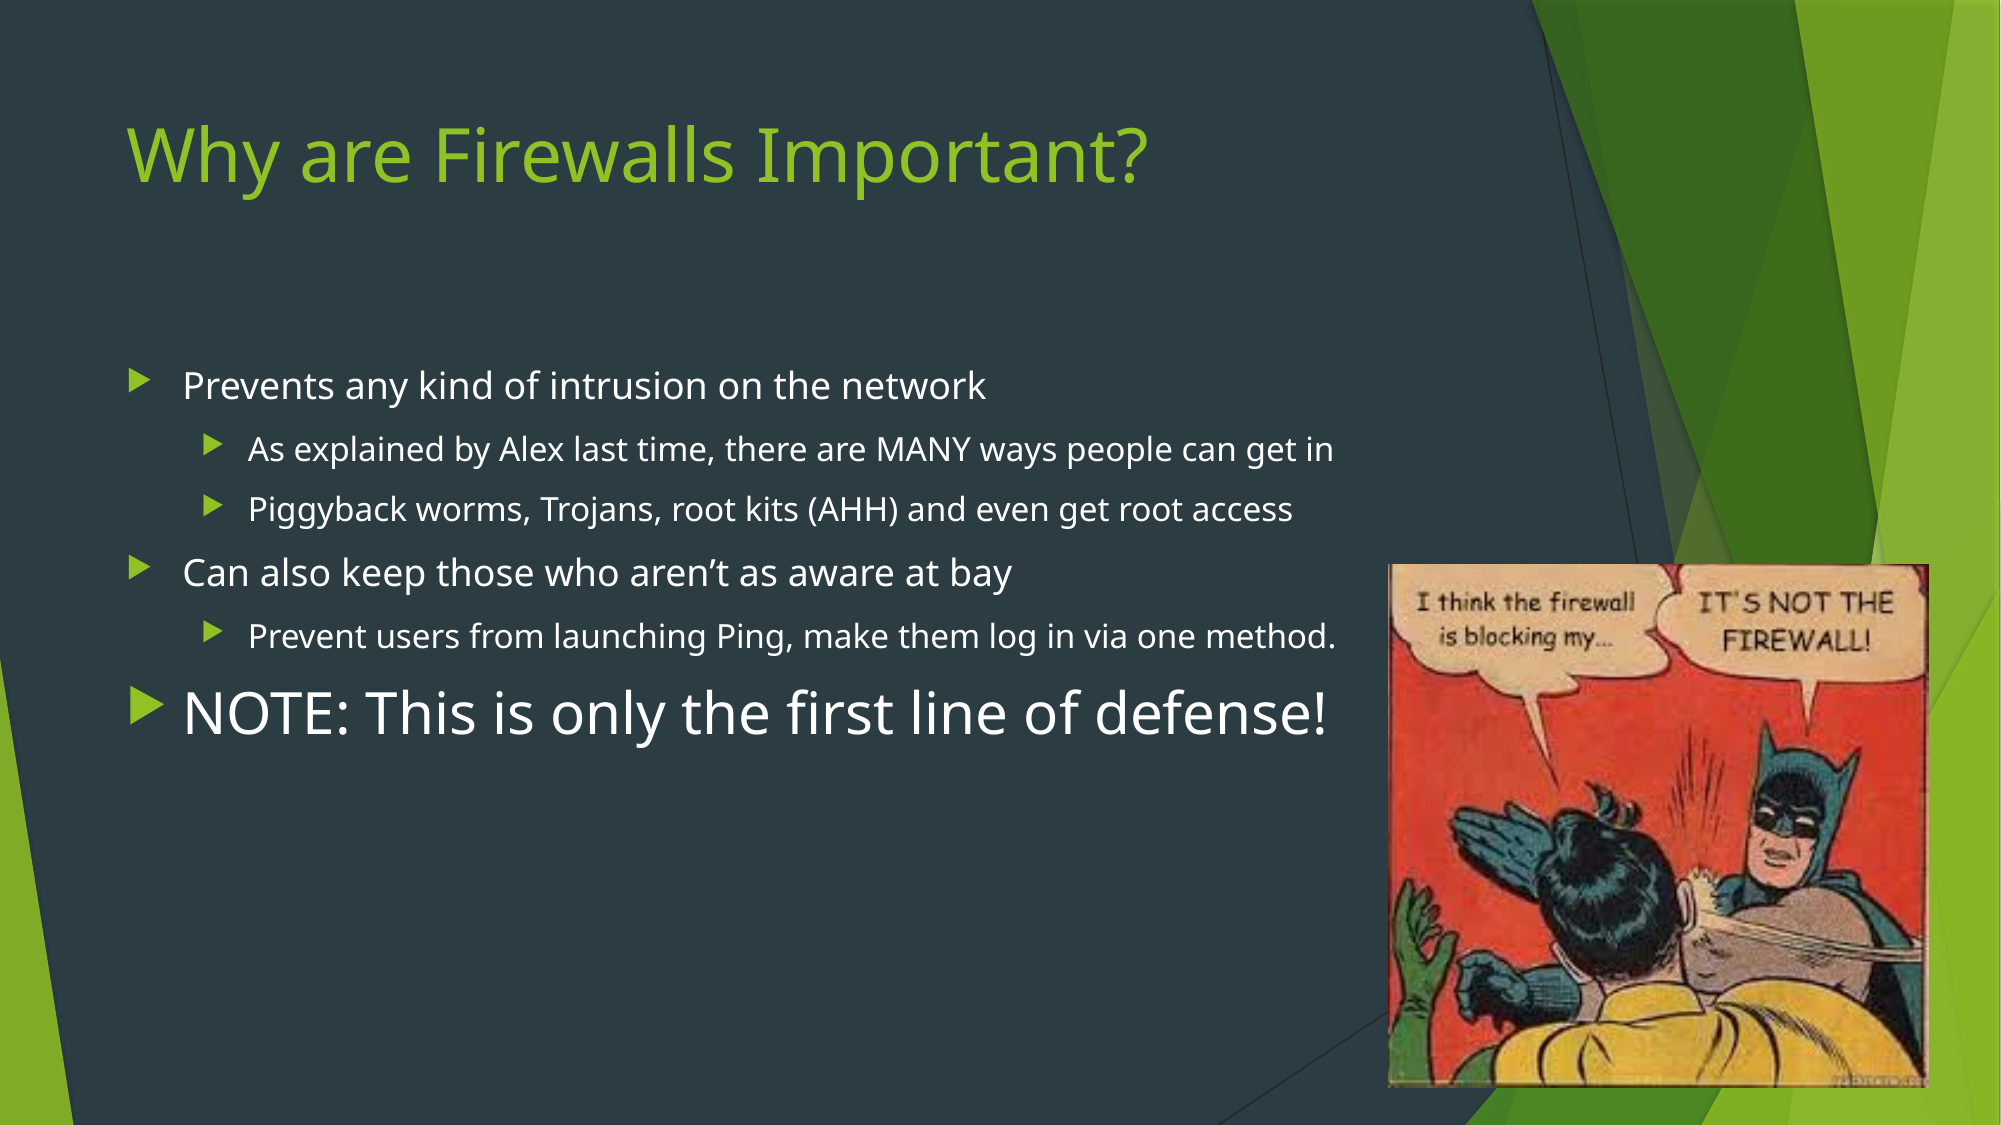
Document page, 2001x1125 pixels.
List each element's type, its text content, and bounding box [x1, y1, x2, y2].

picture [1387, 563, 1929, 1088]
list Prevents any kind of intrusion on the network As explained by Alex last time, there are MANY ways people can get in Piggyback worms, Trojans, root kits (AHH) and even get root access Can also keep those who aren’t as aware at bay Prevent users from launching Ping, make them log in via one method. NOTE: This is only the first line of defense! [111, 354, 1522, 992]
title Why are Firewalls Important? [111, 99, 1522, 317]
